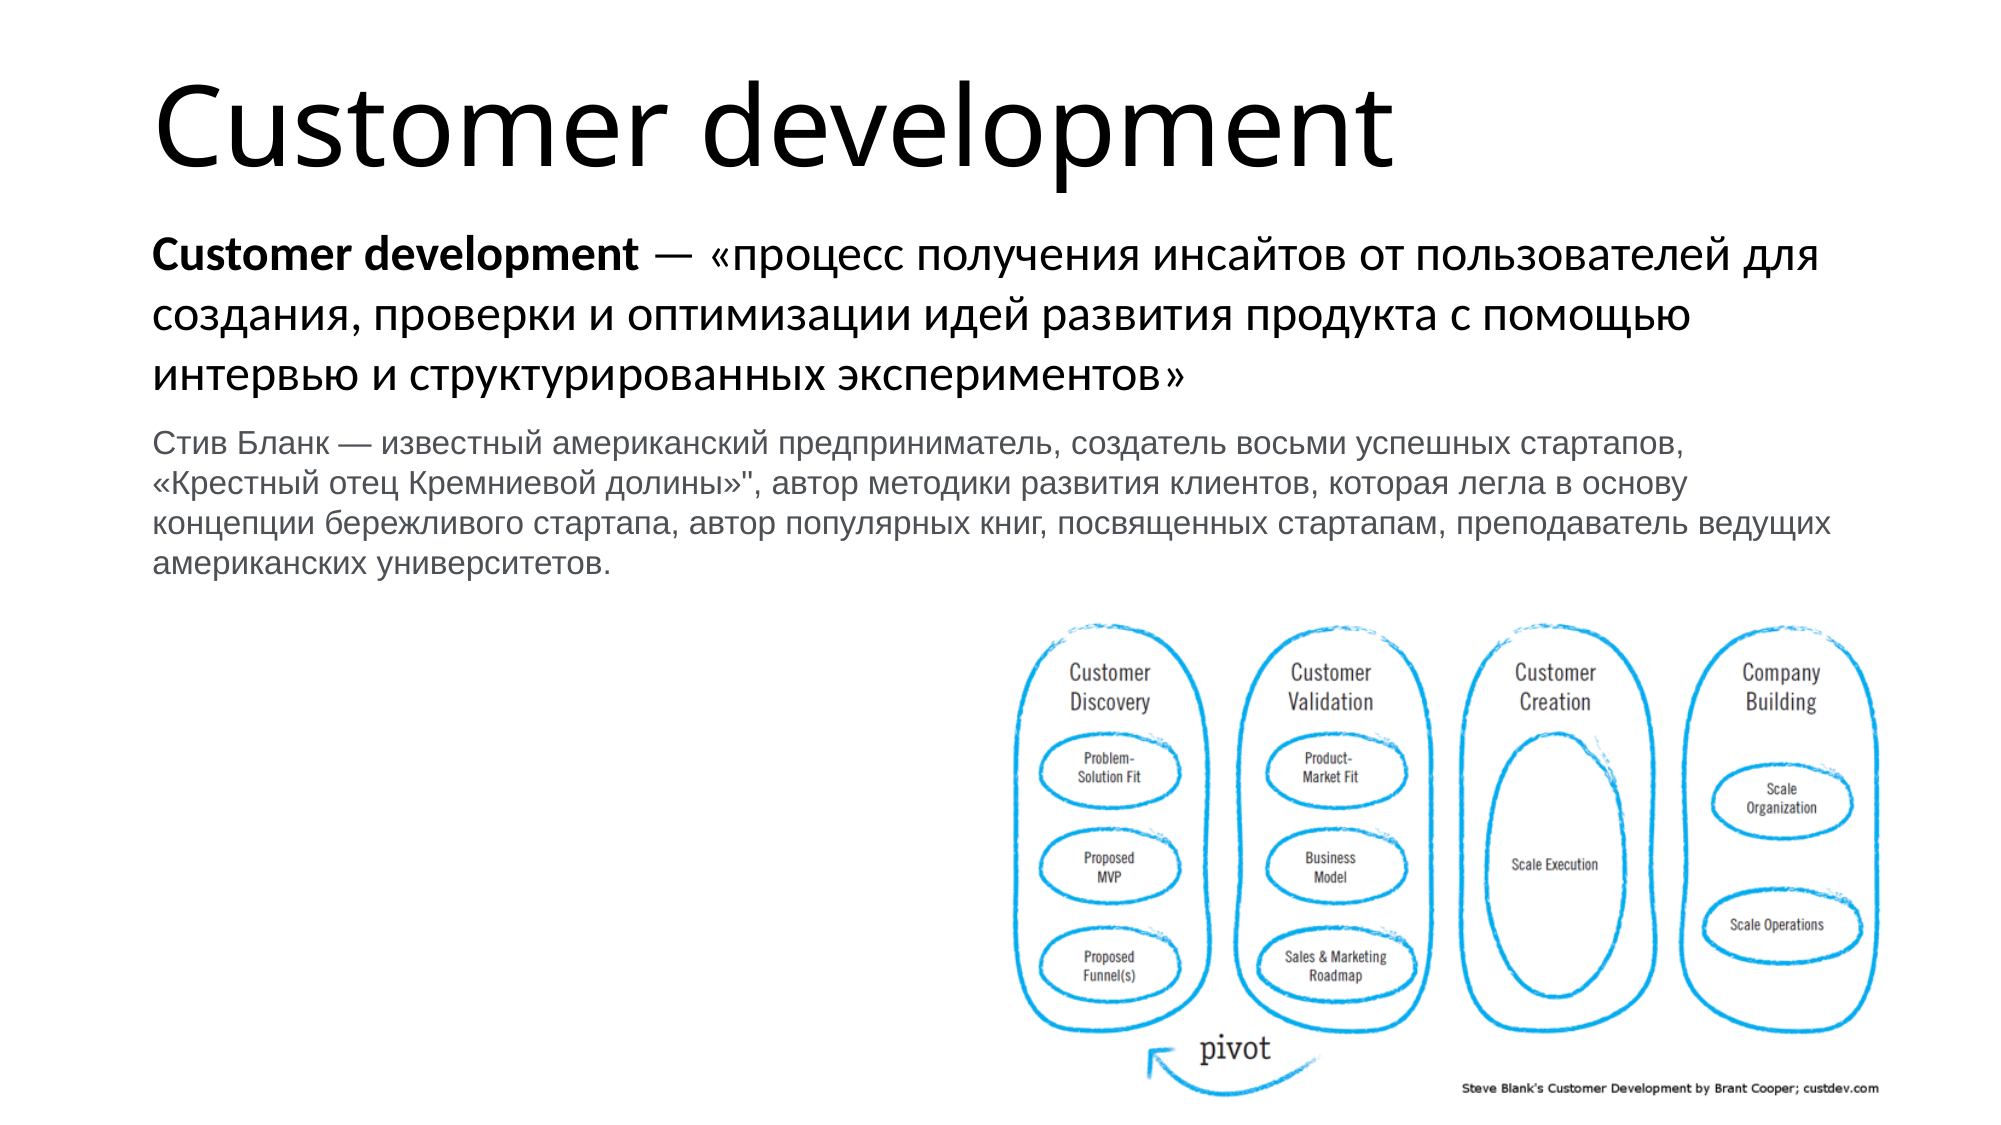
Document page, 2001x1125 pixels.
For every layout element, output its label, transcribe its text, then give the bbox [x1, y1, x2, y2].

title Customer development [137, 45, 1863, 212]
picture [999, 601, 1896, 1105]
list Customer development — «процесс получения инсайтов от пользователей для создания, проверки и оптимизации идей развития продукта с помощью интервью и структурированных экспериментов» Стив Бланк — известный американский предприниматель, создатель восьми успешных стартапов, «Крестный отец Кремниевой долины»", автор методики развития клиентов, которая легла в основу концепции бережливого стартапа, автор популярных книг, посвященных стартапам, преподаватель ведущих американских университетов. [137, 212, 1863, 641]
